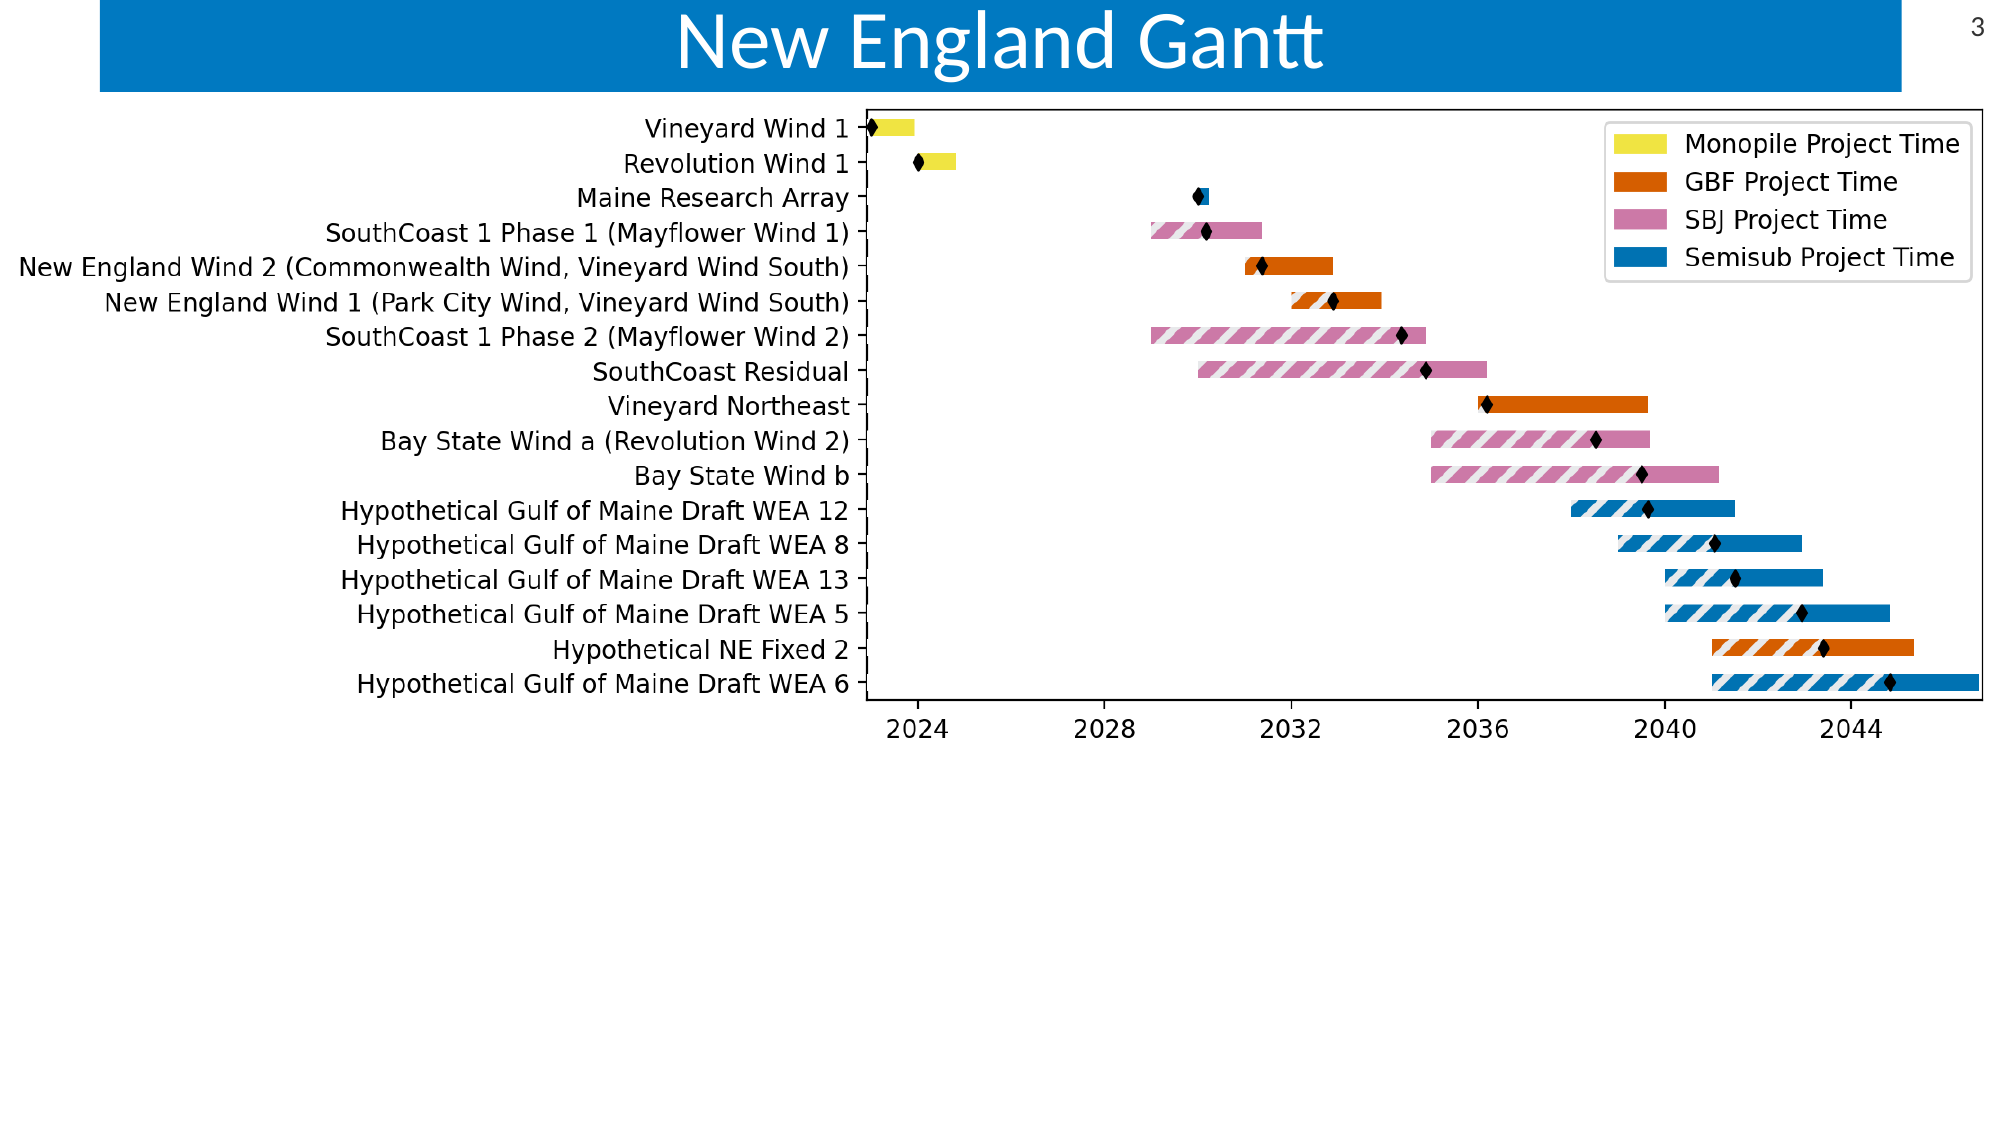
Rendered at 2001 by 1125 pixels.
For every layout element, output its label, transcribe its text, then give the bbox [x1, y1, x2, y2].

picture [0, 92, 2000, 760]
title New England Gantt [99, 0, 1902, 89]
